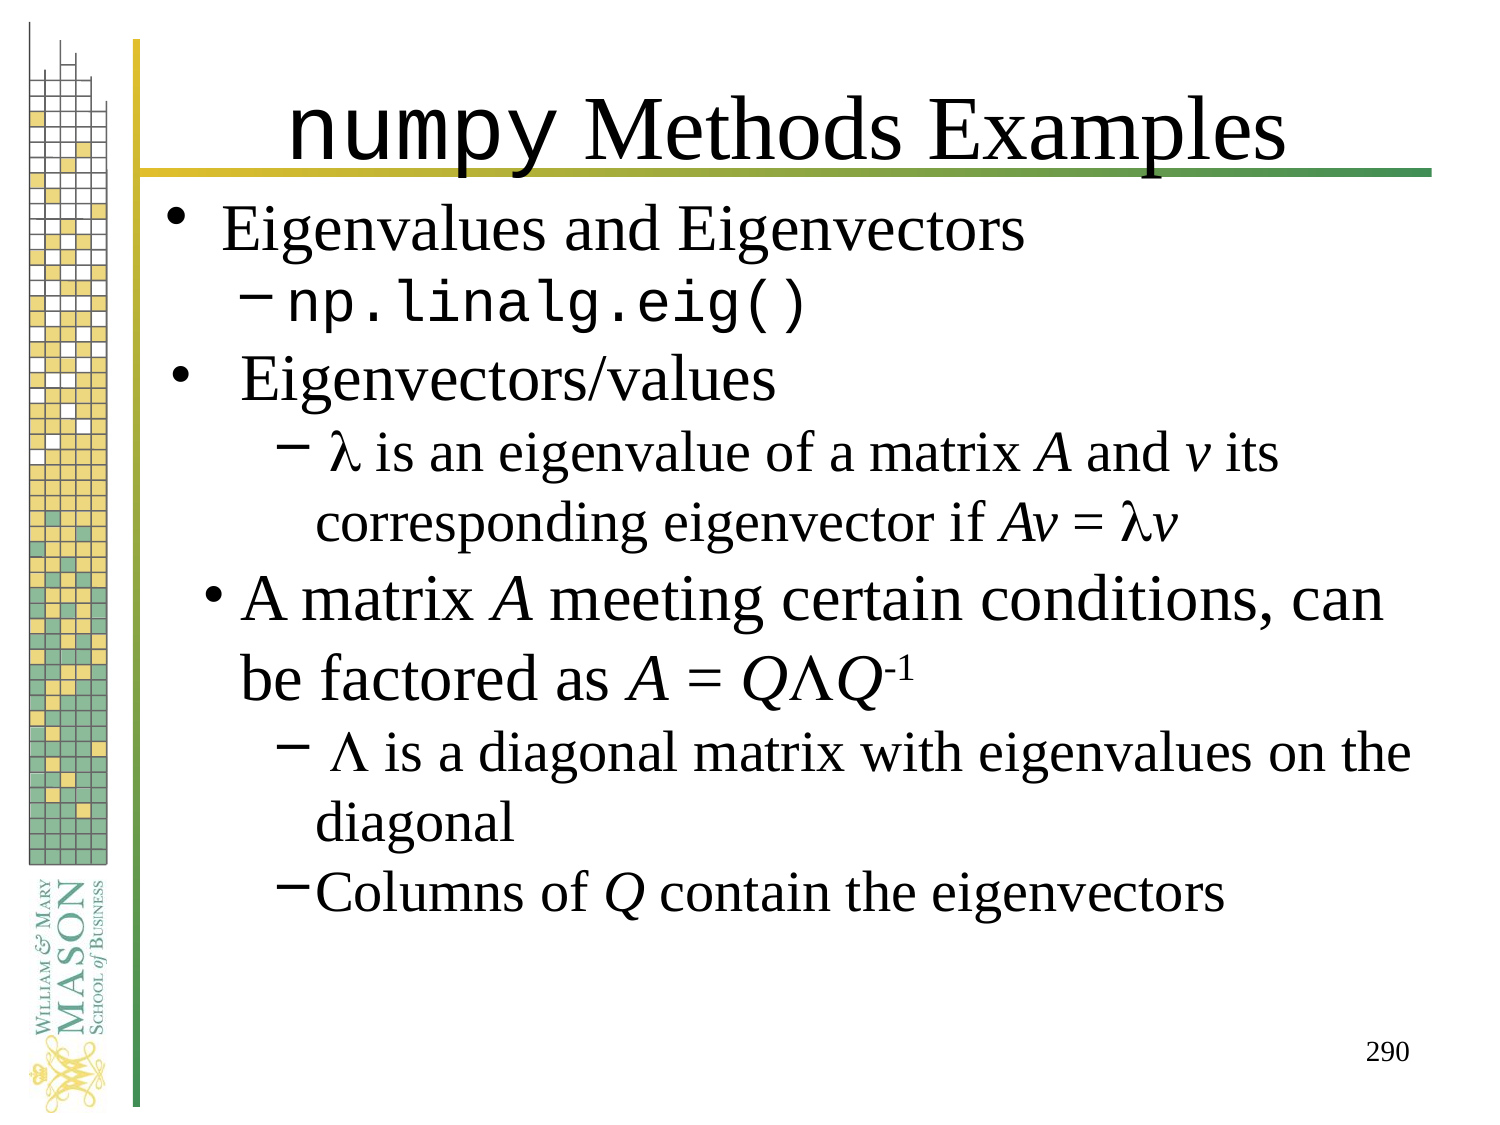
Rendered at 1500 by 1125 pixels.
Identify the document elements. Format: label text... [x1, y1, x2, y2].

slide_number 290 [1048, 1024, 1426, 1103]
slide_number 65 [29, 879, 107, 1113]
title numpy Methods Examples [150, 45, 1425, 176]
list Eigenvalues and Eigenvectors np.linalg.eig() Eigenvectors/values l is an eigenvalue of a matrix A and v its corresponding eigenvector if Av = lv A matrix A meeting certain conditions, can be factored as A = QLQ-1 L is a diagonal matrix with eigenvalues on the diagonal Columns of Q contain the eigenvectors [150, 176, 1473, 1005]
